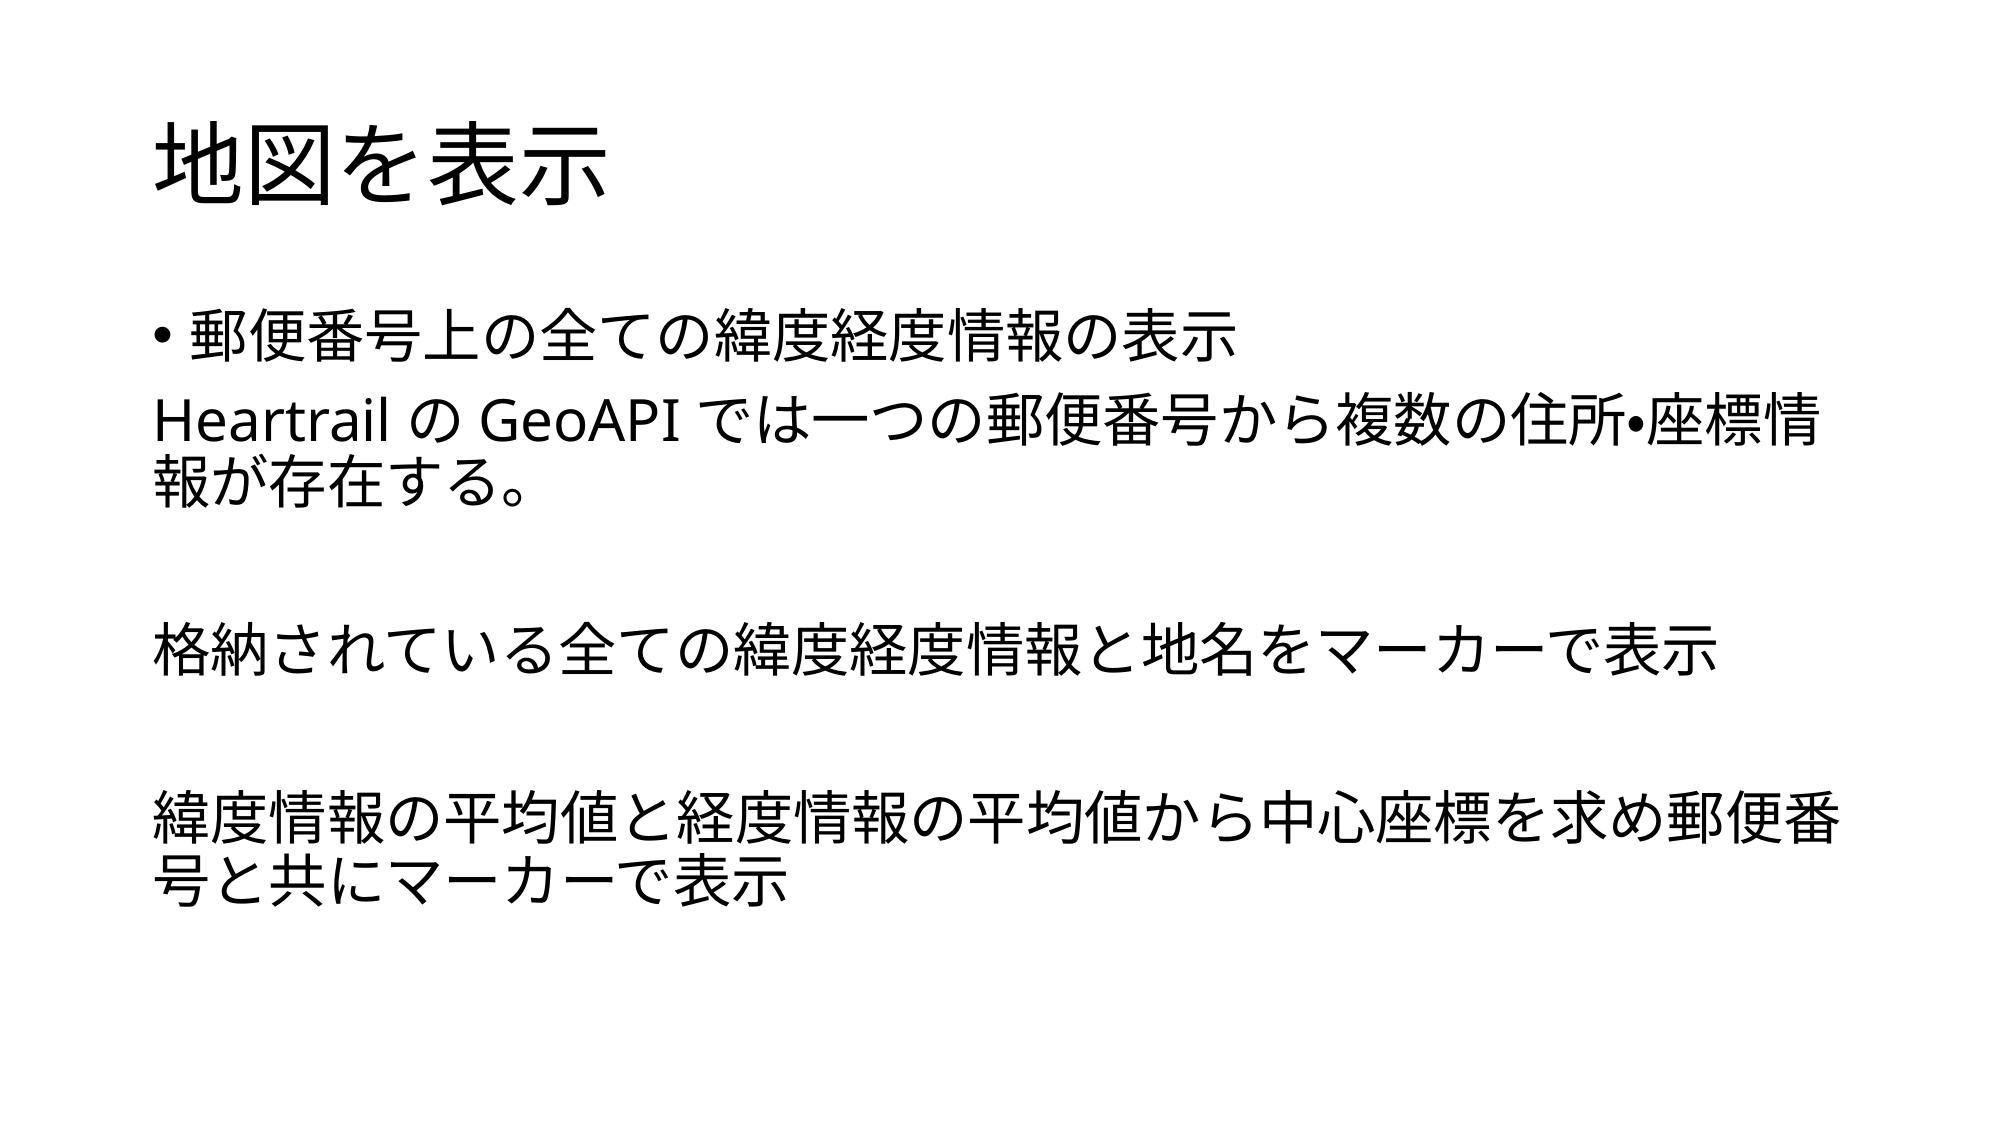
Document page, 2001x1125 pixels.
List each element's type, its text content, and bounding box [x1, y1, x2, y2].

title 地図を表示 [137, 59, 1863, 278]
list 郵便番号上の全ての緯度経度情報の表示 HeartrailのGeoAPIでは一つの郵便番号から複数の住所・座標情報が存在する。 格納されている全ての緯度経度情報と地名をマーカーで表示 緯度情報の平均値と経度情報の平均値から中心座標を求め郵便番号と共にマーカーで表示 [137, 299, 1863, 1014]
